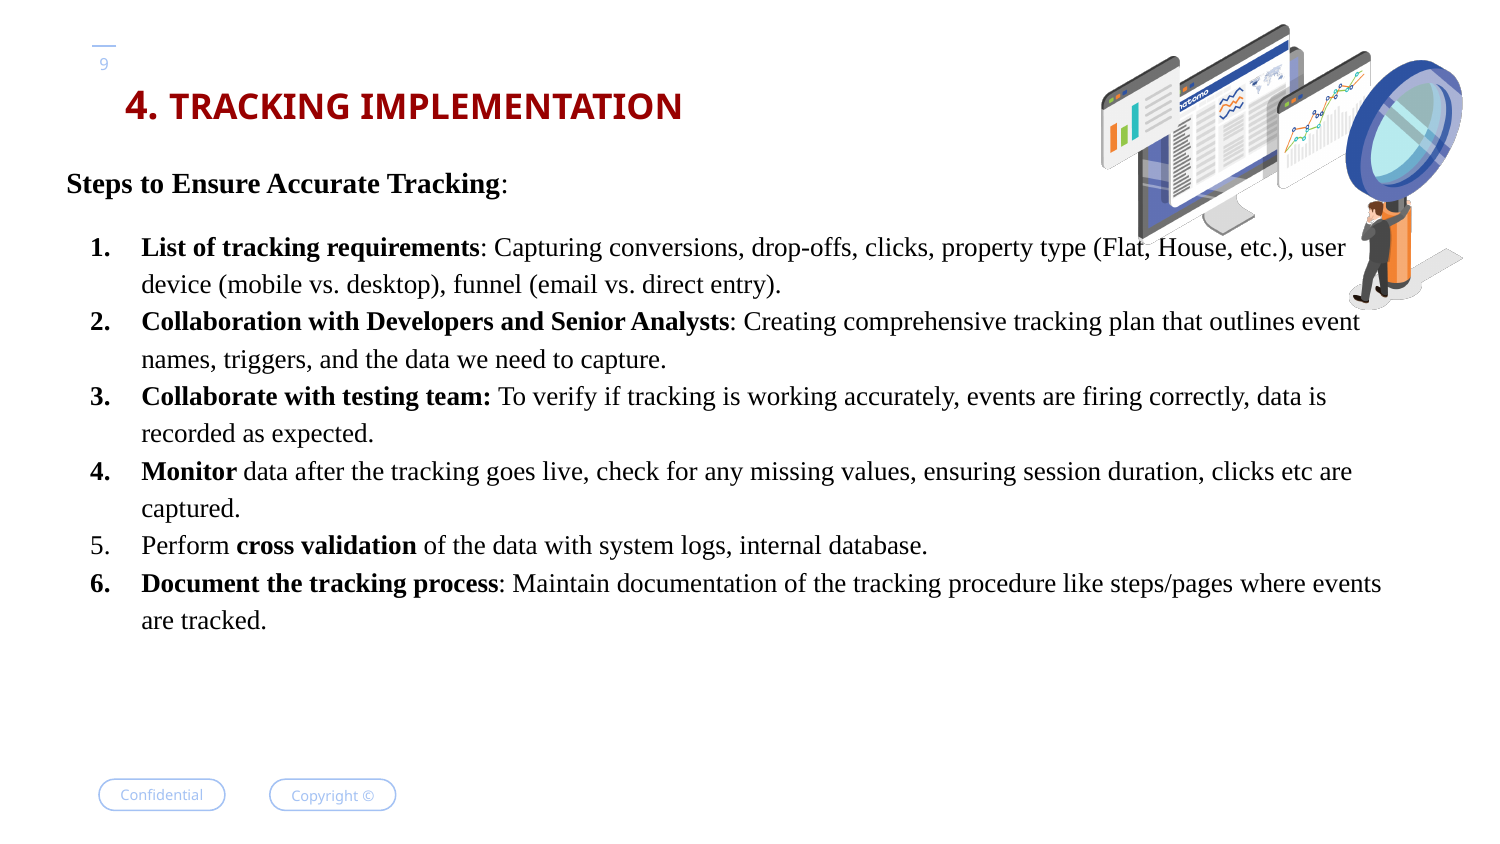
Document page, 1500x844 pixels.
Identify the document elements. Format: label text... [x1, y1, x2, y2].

picture [1077, 14, 1477, 320]
title 4. TRACKING IMPLEMENTATION [99, 74, 1072, 144]
title Steps to Ensure Accurate Tracking: List of tracking requirements: Capturing conversions, drop-offs, clicks, property type (Flat, House, etc.), user device (mobile vs. desktop), funnel (email vs. direct entry). Collaboration with Developers and Senior Analysts: Creating comprehensive tracking plan that outlines event names, triggers, and the data we need to capture. Collaborate with testing team: To verify if tracking is working accurately, events are firing correctly, data is recorded as expected. Monitor data after the tracking goes live, check for any missing values, ensuring session duration, clicks etc are captured. Perform cross validation of the data with system logs, internal database. Document the tracking process: Maintain documentation of the tracking procedure like steps/pages where events are tracked. [51, 144, 1422, 700]
